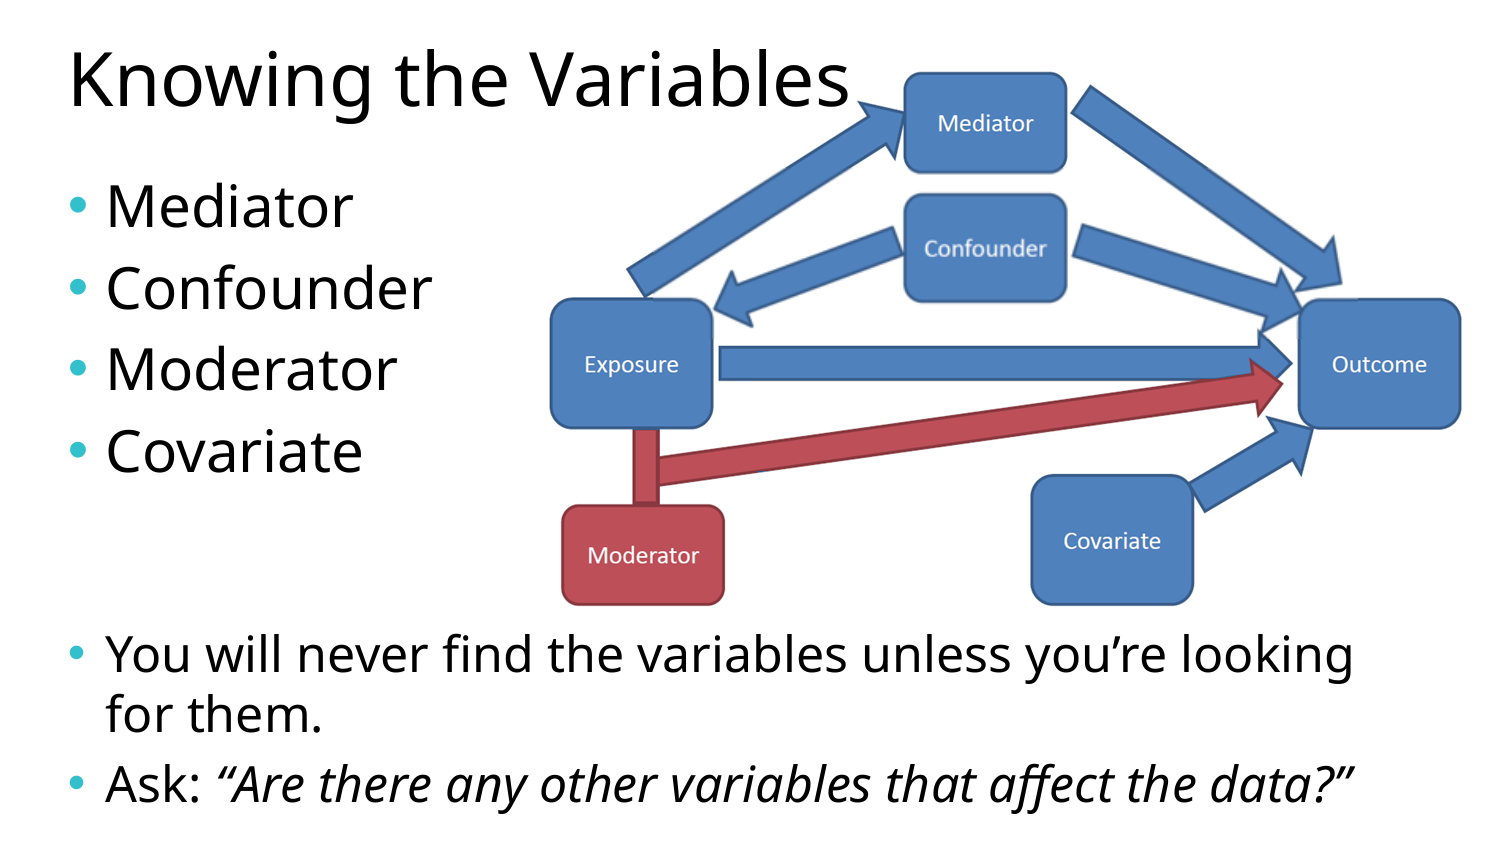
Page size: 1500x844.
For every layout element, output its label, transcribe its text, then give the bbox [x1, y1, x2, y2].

title Knowing the Variables [52, 41, 1444, 142]
picture [514, 61, 1484, 615]
list Mediator Confounder Moderator Covariate You will never find the variables unless you’re looking for them. Ask: “Are there any other variables that affect the data?” https://significantlystatistical.wordpress.com/2014/12/12/confounders-mediators-moderators-and-covariates/ [52, 161, 508, 615]
